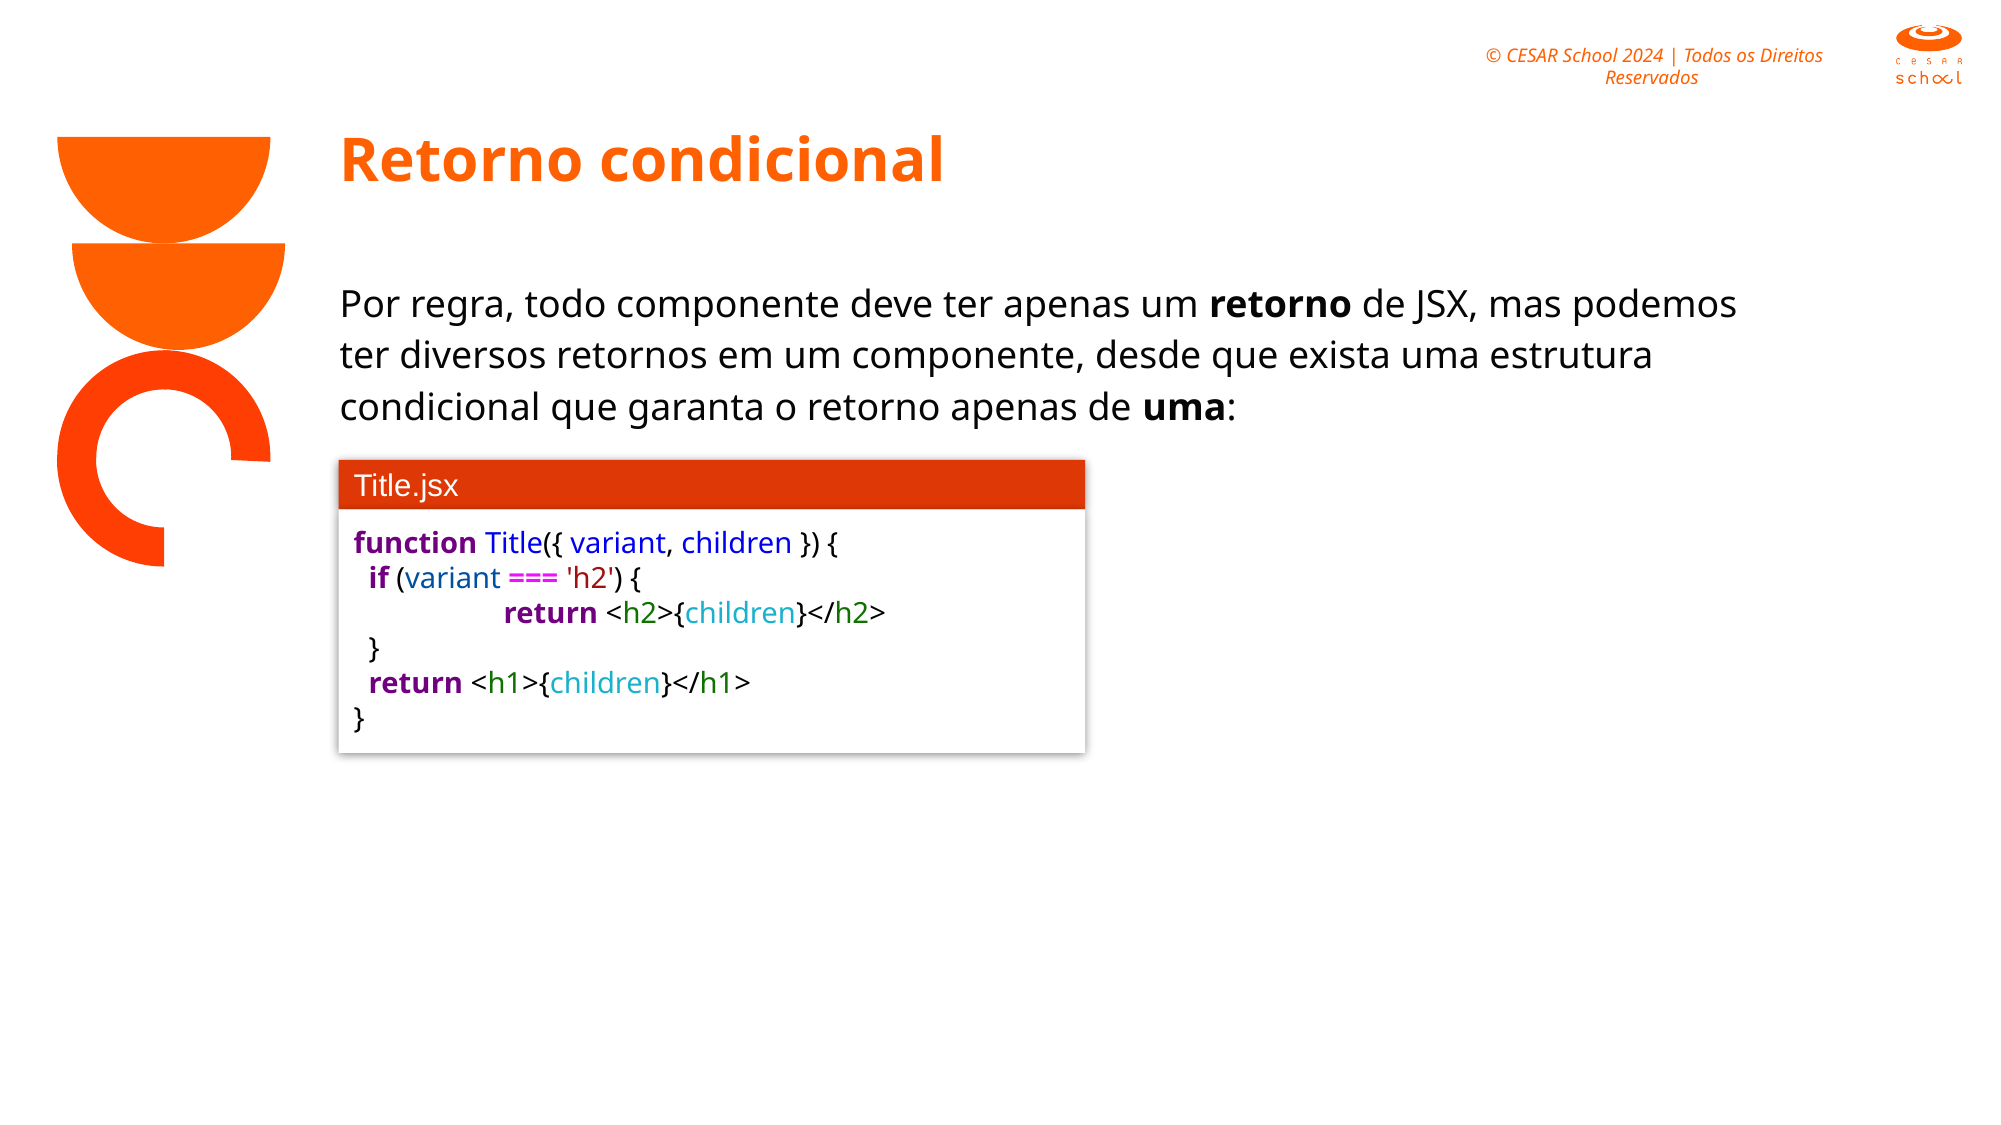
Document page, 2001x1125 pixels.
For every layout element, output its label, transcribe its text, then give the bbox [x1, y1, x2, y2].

text_box [71, 243, 286, 350]
text_box Retorno condicional [324, 105, 1629, 213]
text_box [163, 350, 271, 462]
text_box [57, 350, 163, 456]
text_box Por regra, todo componente deve ter apenas um retorno de JSX, mas podemos ter diversos retornos em um componente, desde que exista uma estrutura condicional que garanta o retorno apenas de uma: [324, 257, 1774, 444]
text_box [1432, 25, 1963, 85]
text_box [56, 454, 165, 567]
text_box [338, 459, 1086, 753]
text_box [57, 136, 271, 244]
